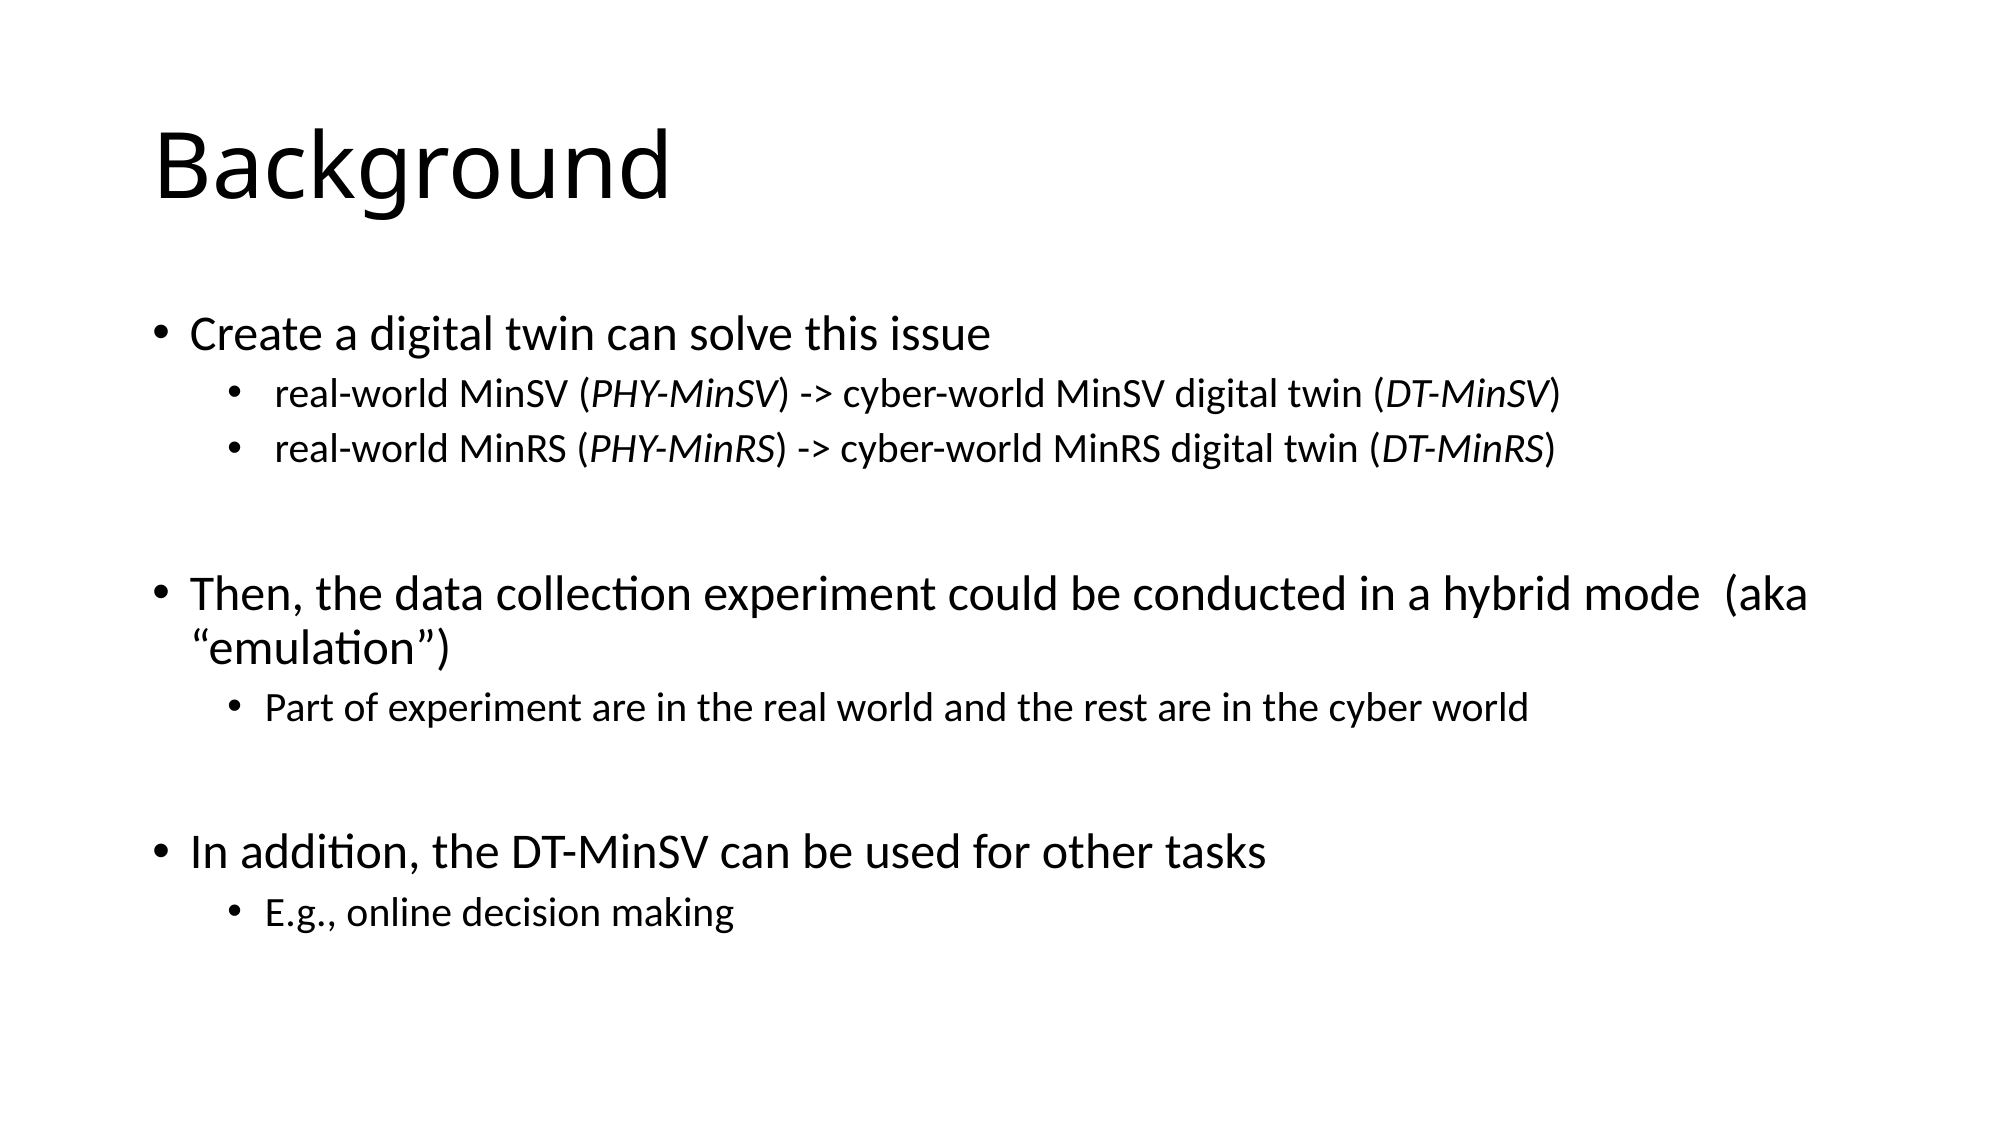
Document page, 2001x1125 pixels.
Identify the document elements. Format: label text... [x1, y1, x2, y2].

list Create a digital twin can solve this issue real-world MinSV (PHY-MinSV) -> cyber-world MinSV digital twin (DT-MinSV) real-world MinRS (PHY-MinRS) -> cyber-world MinRS digital twin (DT-MinRS) Then, the data collection experiment could be conducted in a hybrid mode (aka “emulation”) Part of experiment are in the real world and the rest are in the cyber world In addition, the DT-MinSV can be used for other tasks E.g., online decision making [137, 299, 1863, 1014]
title Background [137, 59, 1863, 278]
